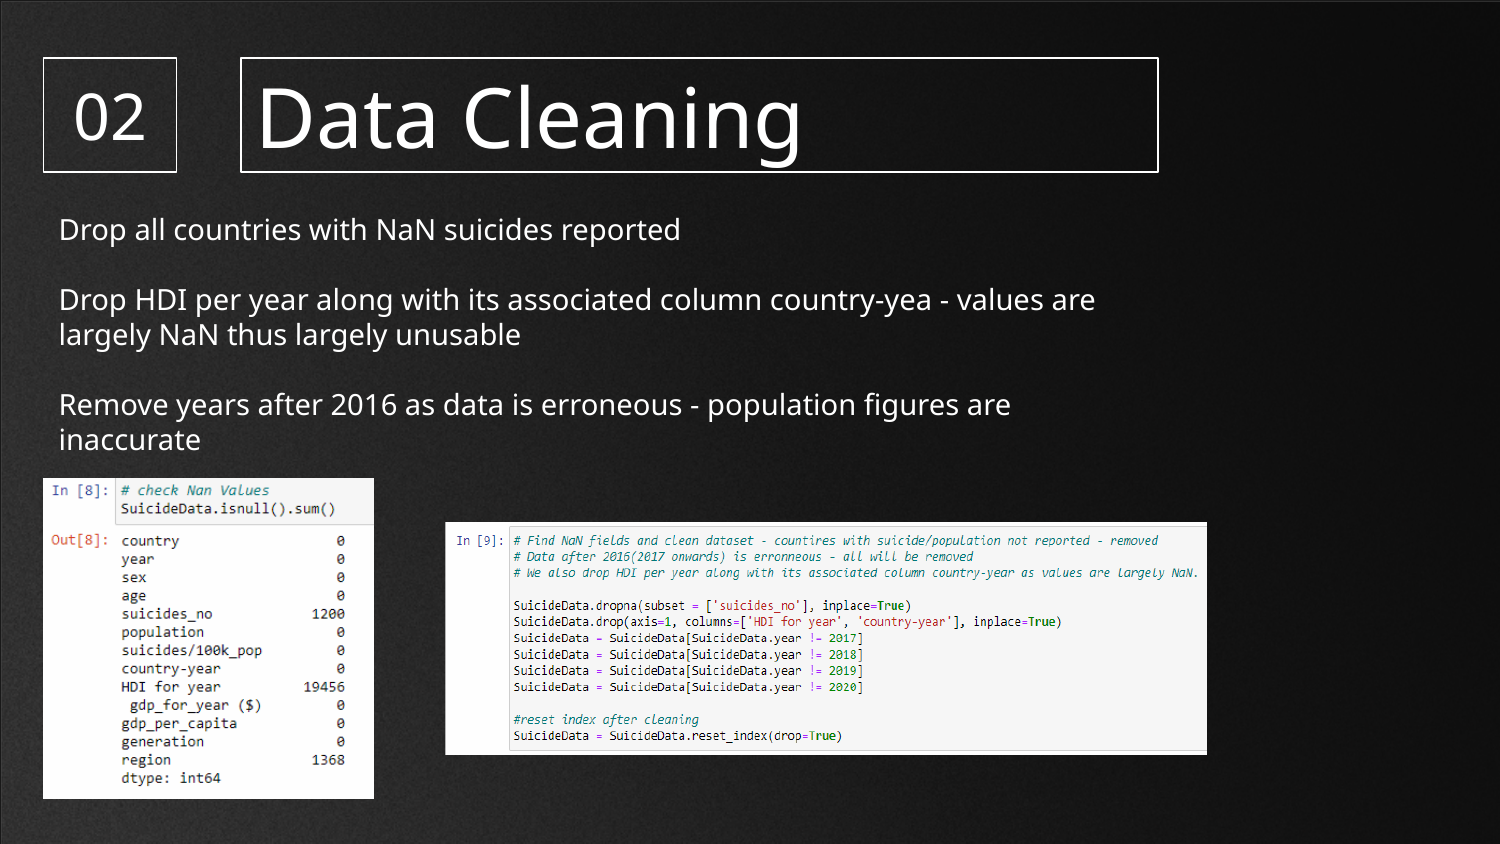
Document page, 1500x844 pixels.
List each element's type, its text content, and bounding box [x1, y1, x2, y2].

title Data Cleaning [240, 57, 1159, 173]
title 02 [43, 57, 177, 173]
picture [437, 519, 1214, 765]
picture [36, 475, 380, 811]
subtitle Drop all countries with NaN suicides reported Drop HDI per year along with its associated column country-yea - values are largely NaN thus largely unusable Remove years after 2016 as data is erroneous - population figures are inaccurate [43, 196, 1158, 317]
